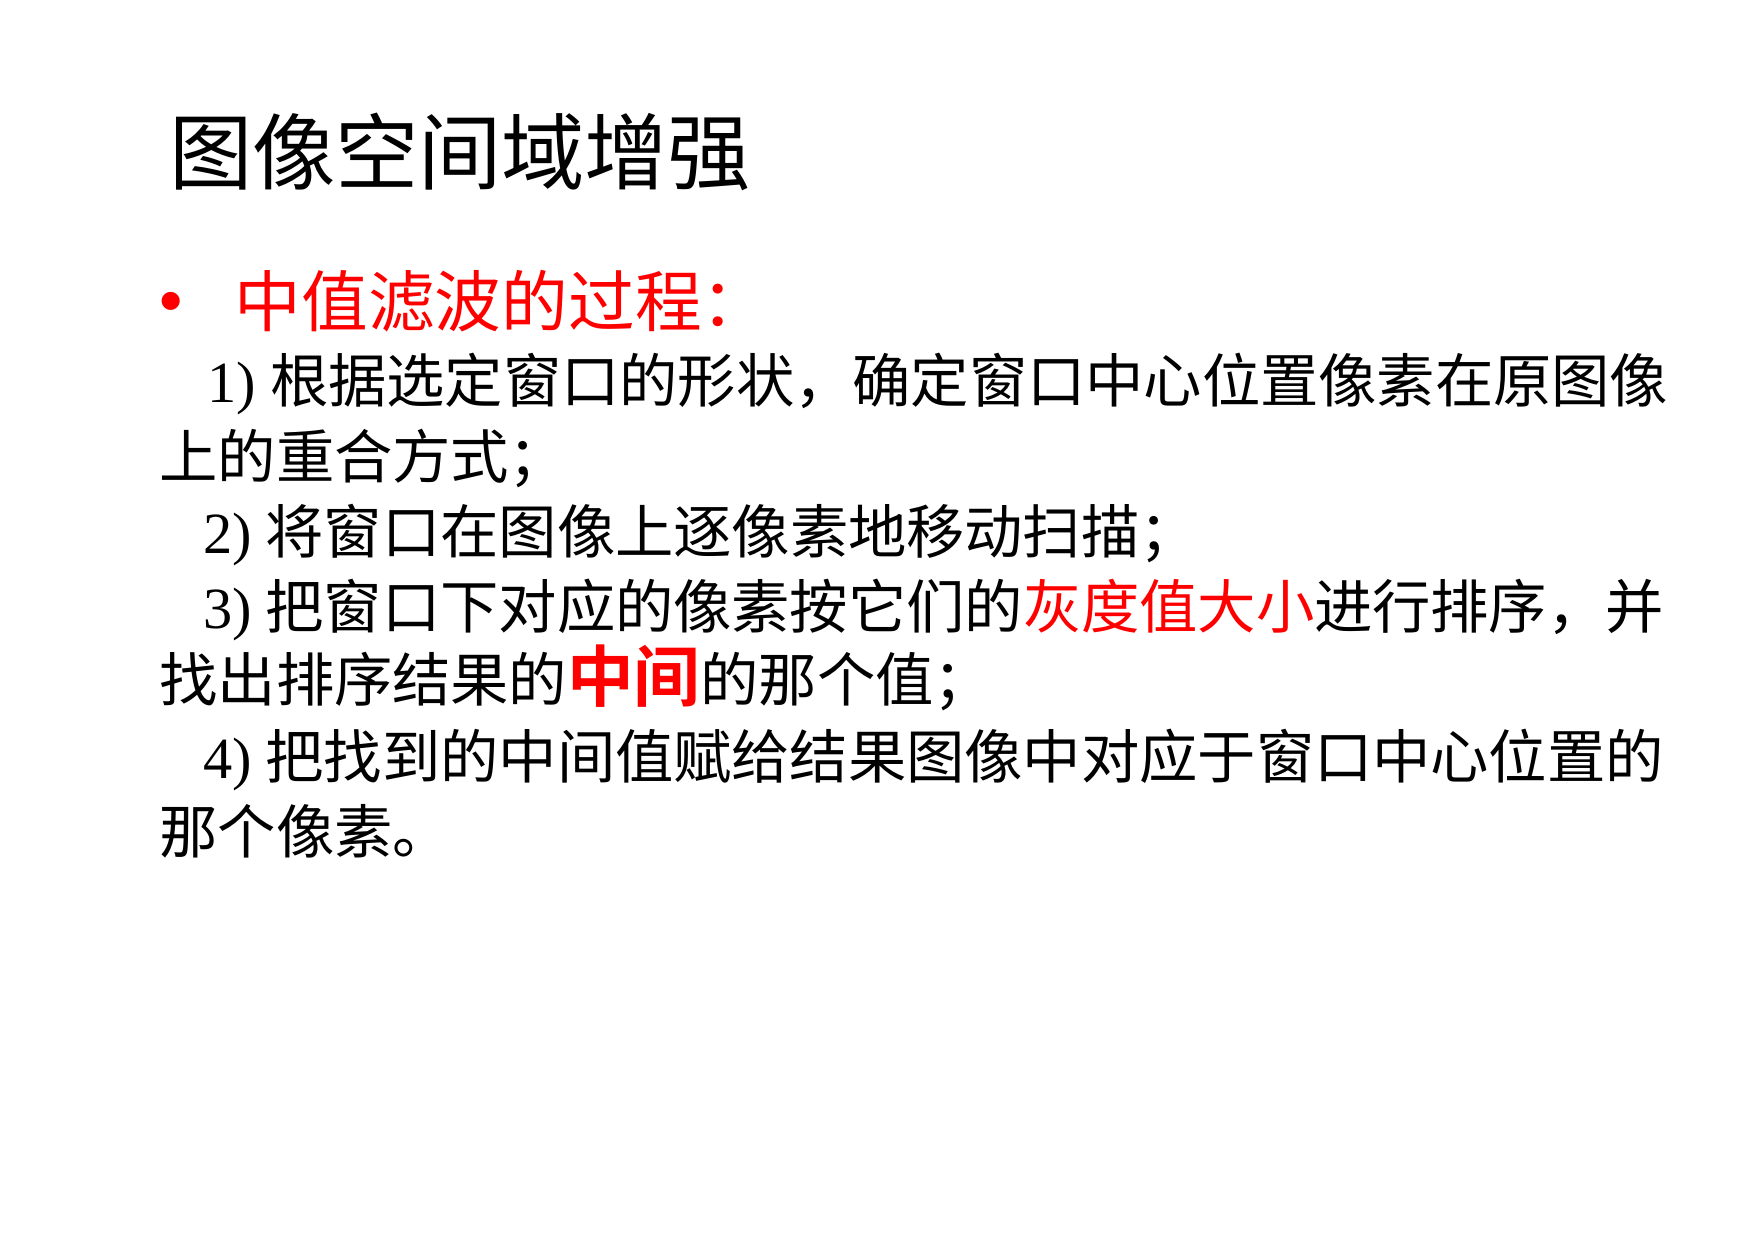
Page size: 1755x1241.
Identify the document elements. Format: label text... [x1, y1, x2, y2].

text_box 图像空间域增强 [169, 51, 1492, 201]
text_box 中值滤波的过程： 1)根据选定窗口的形状，确定窗口中心位置像素在原图像上的重合方式； 2)将窗口在图像上逐像素地移动扫描； 3)把窗口下对应的像素按它们的灰度值大小进行排序，并找出排序结果的中间的那个值； 4)把找到的中间值赋给结果图像中对应于窗口中心位置的那个像素。 [144, 257, 1718, 873]
